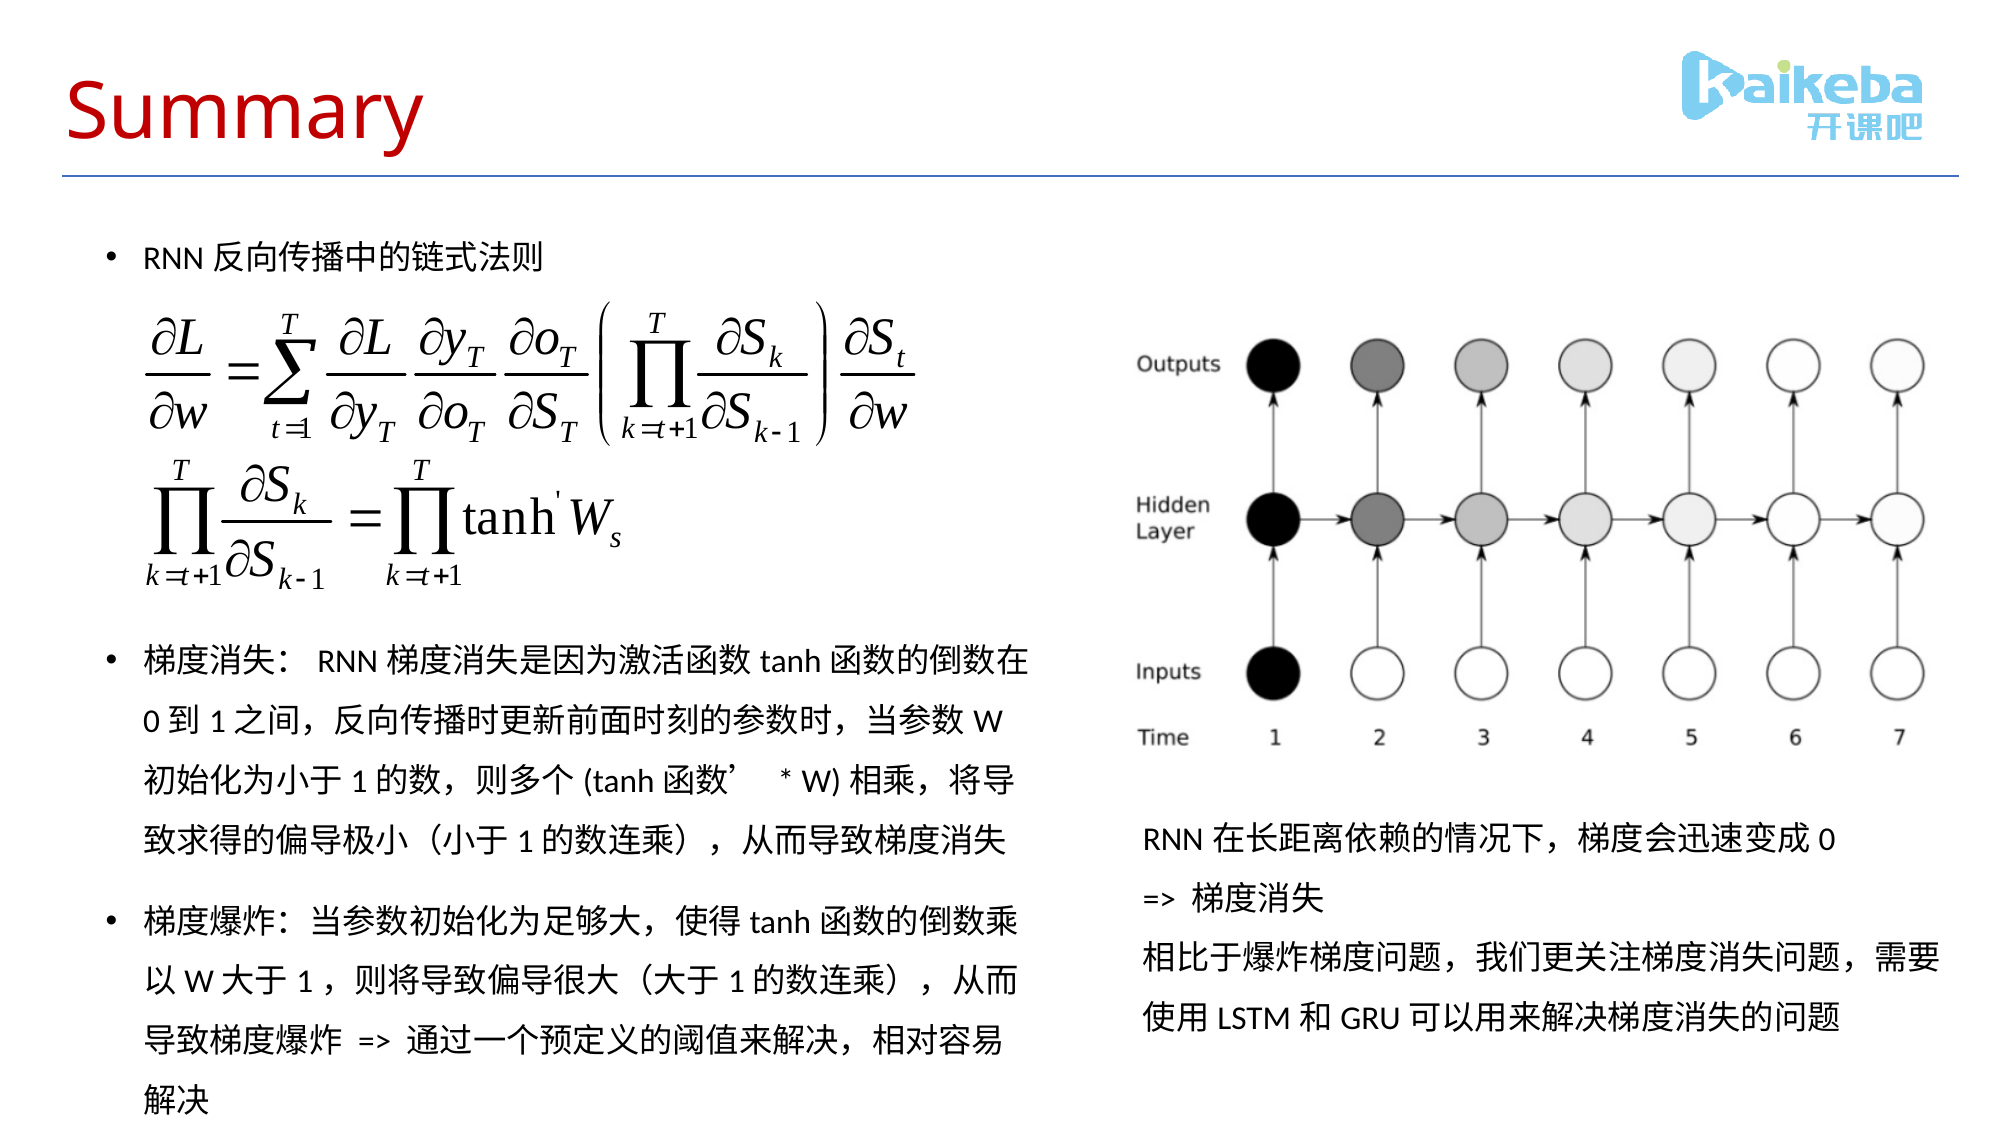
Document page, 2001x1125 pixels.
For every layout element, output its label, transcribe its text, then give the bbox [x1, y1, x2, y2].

title Summary [57, 59, 1728, 167]
list [136, 312, 1863, 1012]
picture [1125, 330, 1934, 763]
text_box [137, 290, 924, 459]
text_box RNN反向传播中的链式法则 梯度消失：RNN梯度消失是因为激活函数tanh函数的倒数在0到1之间，反向传播时更新前面时刻的参数时，当参数W初始化为小于1的数，则多个(tanh函数’ * W)相乘，将导致求得的偏导极小（小于1的数连乘），从而导致梯度消失 梯度爆炸：当参数初始化为足够大，使得tanh函数的倒数乘以W大于1，则将导致偏导很大（大于1的数连乘），从而导致梯度爆炸 => 通过一个预定义的阈值来解决，相对容易解决 [98, 208, 1043, 899]
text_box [137, 446, 639, 601]
text_box RNN在长距离依赖的情况下，梯度会迅速变成0 => 梯度消失 相比于爆炸梯度问题，我们更关注梯度消失问题，需要使用LSTM和GRU可以用来解决梯度消失的问题 [1135, 789, 1962, 1044]
